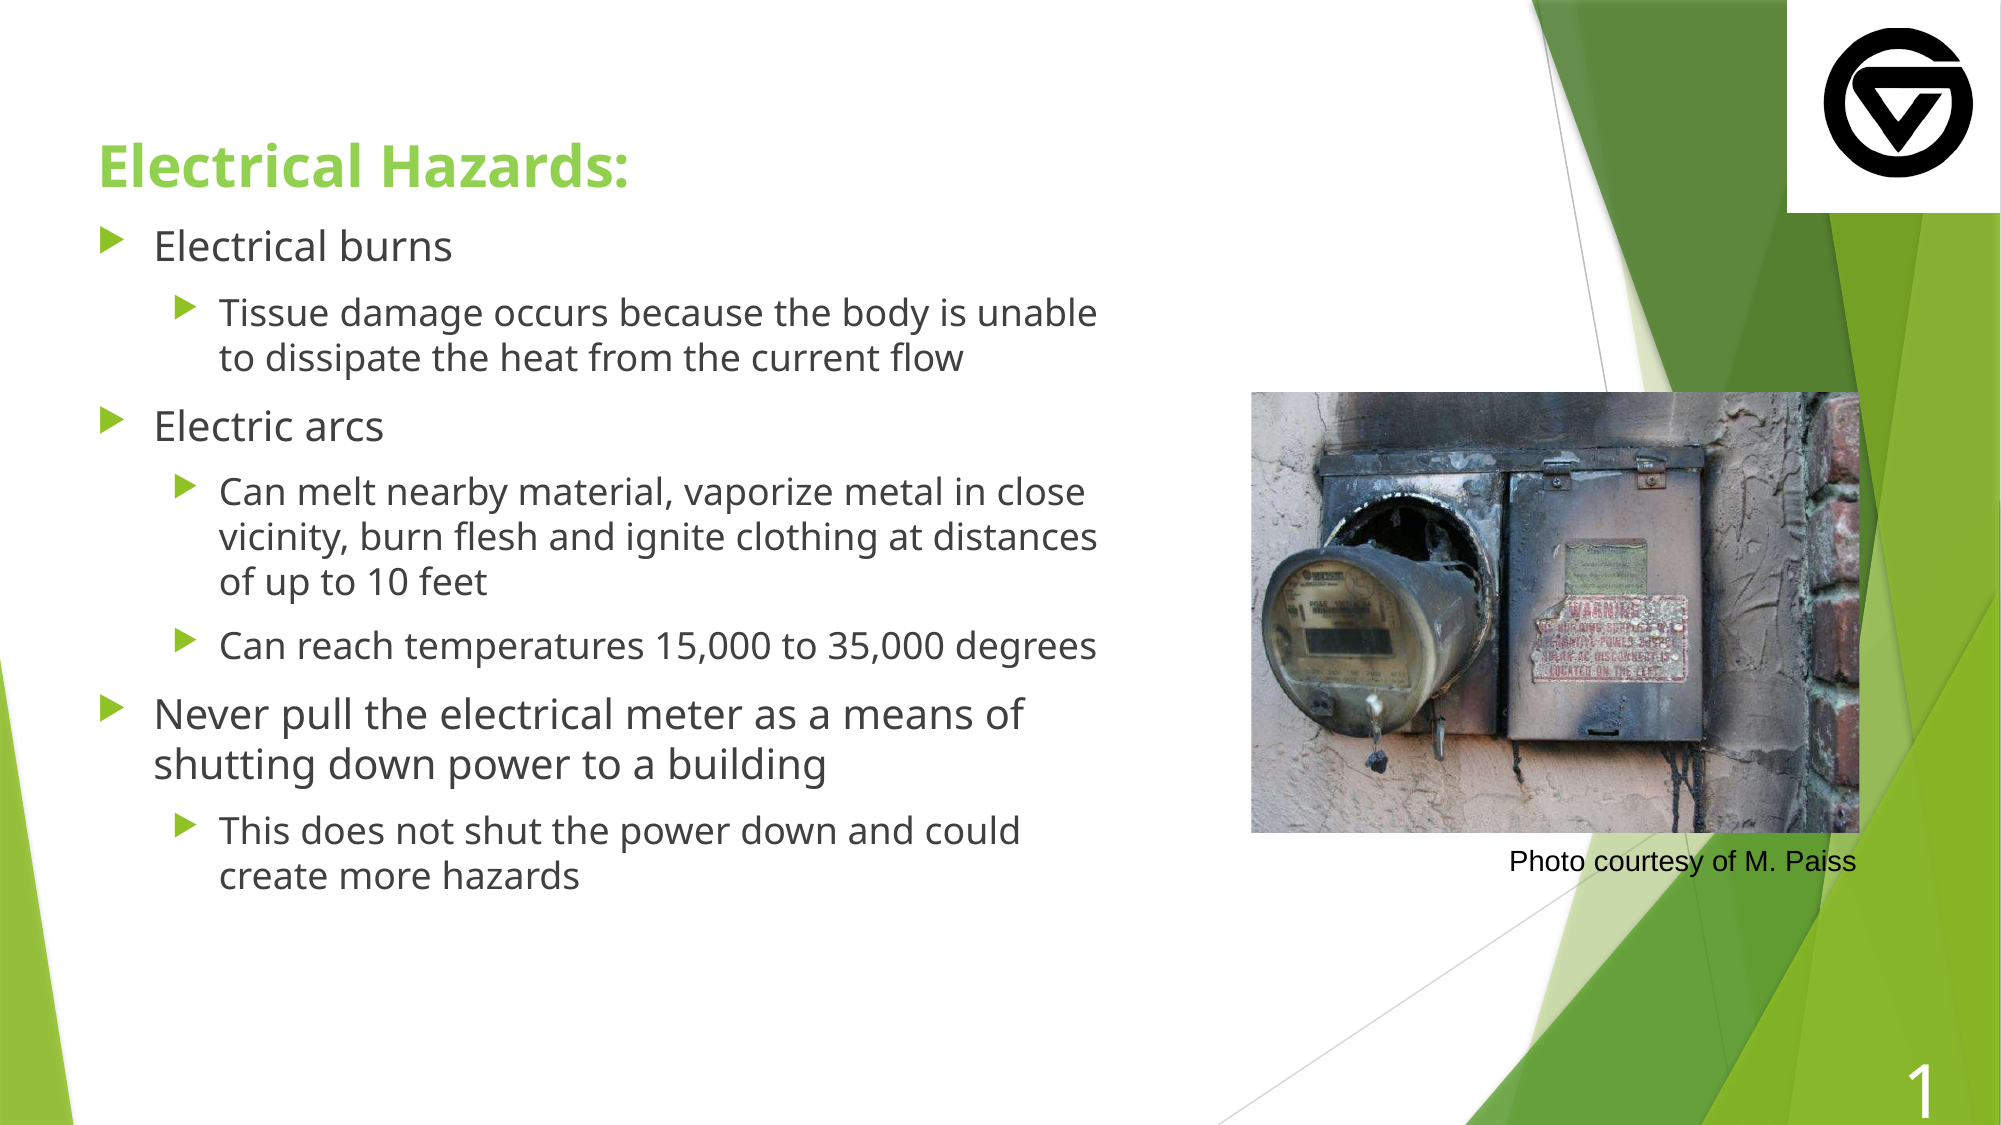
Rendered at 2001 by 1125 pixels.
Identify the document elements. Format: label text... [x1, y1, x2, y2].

slide_number 10 [1887, 1065, 2000, 1125]
list Electrical Hazards: Electrical burns Tissue damage occurs because the body is unable to dissipate the heat from the current flow Electric arcs Can melt nearby material, vaporize metal in close vicinity, burn flesh and ignite clothing at distances of up to 10 feet Can reach temperatures 15,000 to 35,000 degrees Never pull the electrical meter as a means of shutting down power to a building This does not shut the power down and could create more hazards [82, 121, 1154, 1073]
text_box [1786, 0, 2000, 213]
text_box Photo courtesy of M. Paiss [1507, 842, 1860, 878]
text_box [1251, 392, 1860, 833]
